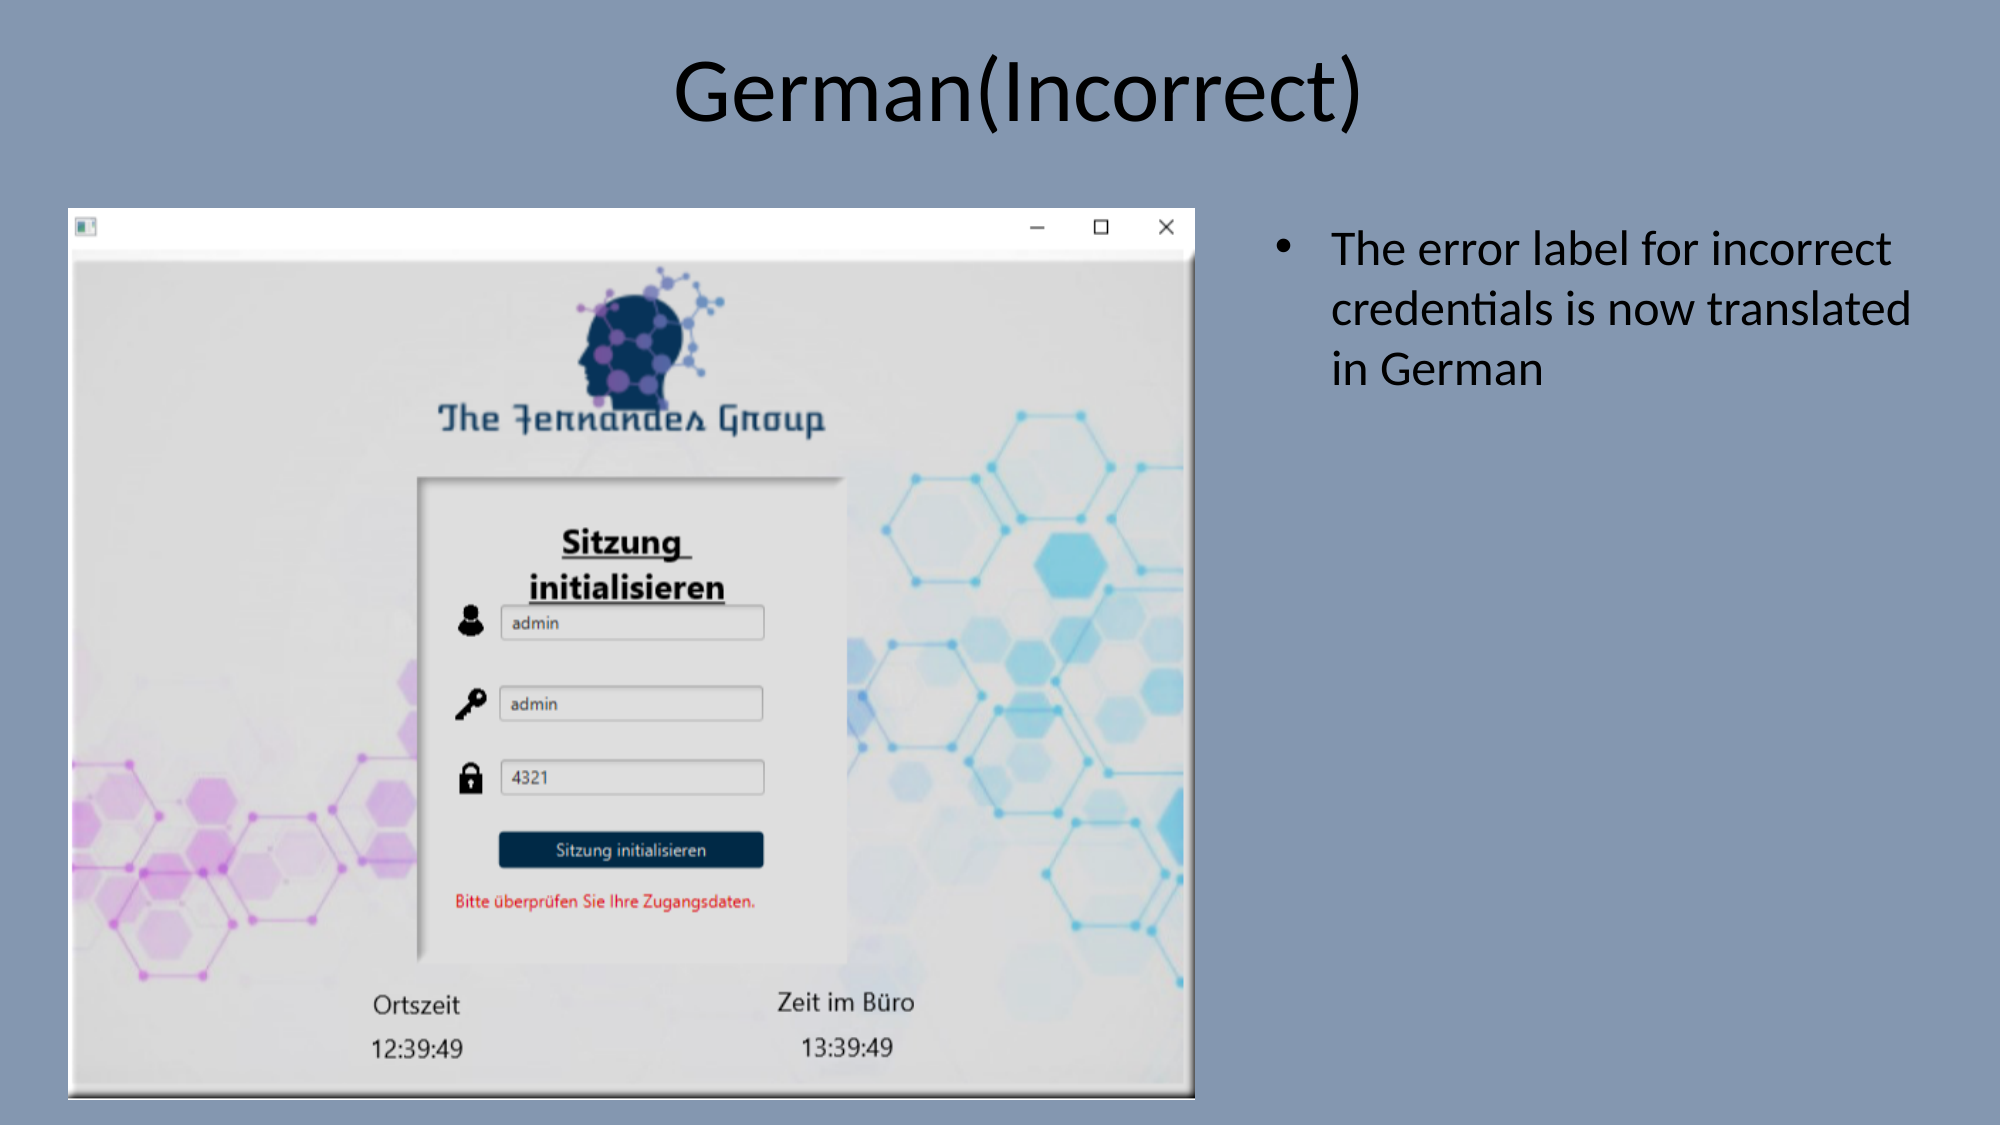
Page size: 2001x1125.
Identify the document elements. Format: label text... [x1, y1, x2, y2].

text_box The error label for incorrect credentials is now translated in German [1259, 208, 1948, 403]
picture [68, 208, 1195, 1100]
text_box German(Incorrect) [605, 22, 1435, 148]
